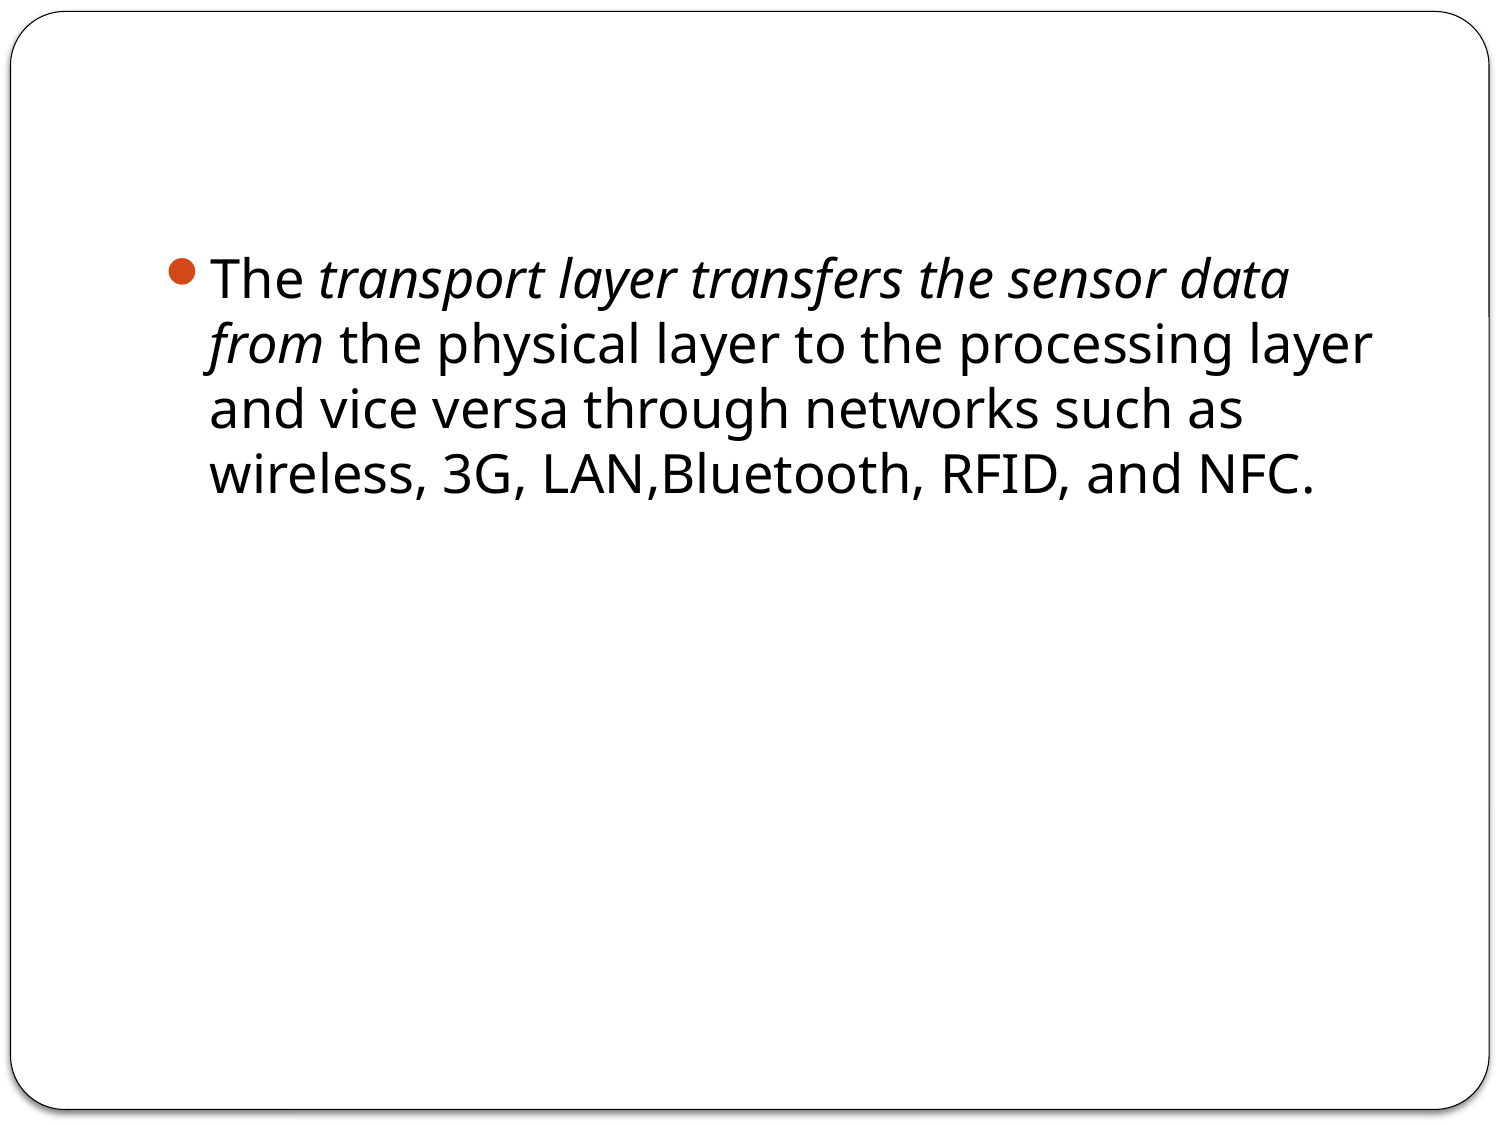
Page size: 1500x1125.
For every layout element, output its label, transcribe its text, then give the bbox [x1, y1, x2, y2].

list The transport layer transfers the sensor data from the physical layer to the processing layer and vice versa through networks such as wireless, 3G, LAN,Bluetooth, RFID, and NFC. [150, 237, 1425, 988]
